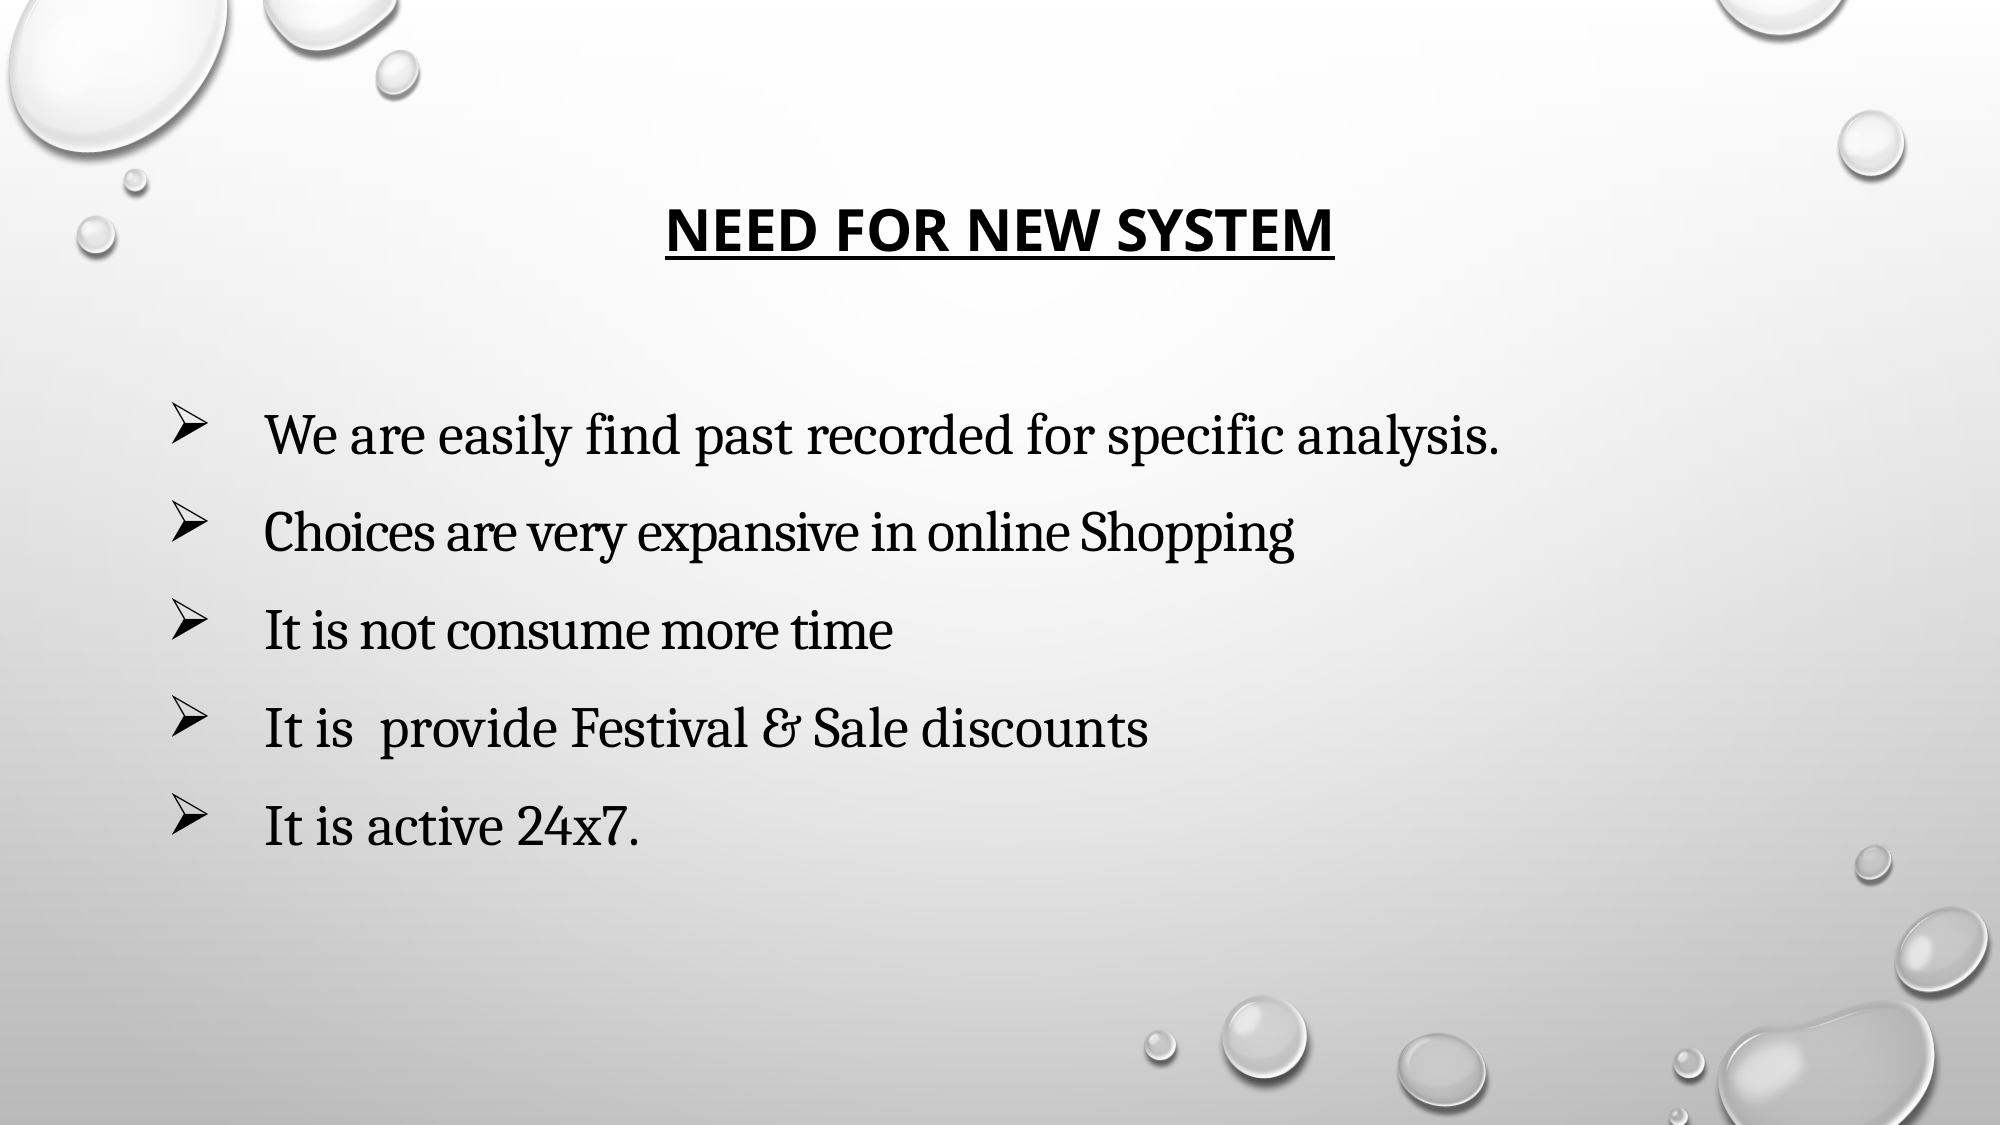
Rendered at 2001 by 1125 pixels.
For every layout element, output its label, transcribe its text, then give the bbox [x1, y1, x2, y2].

picture [0, 0, 2000, 1125]
title Need for New System [149, 101, 1851, 364]
list We are easily find past recorded for specific analysis. Choices are very expansive in online Shopping It is not consume more time It is provide Festival & Sale discounts It is active 24x7. [149, 388, 1850, 950]
